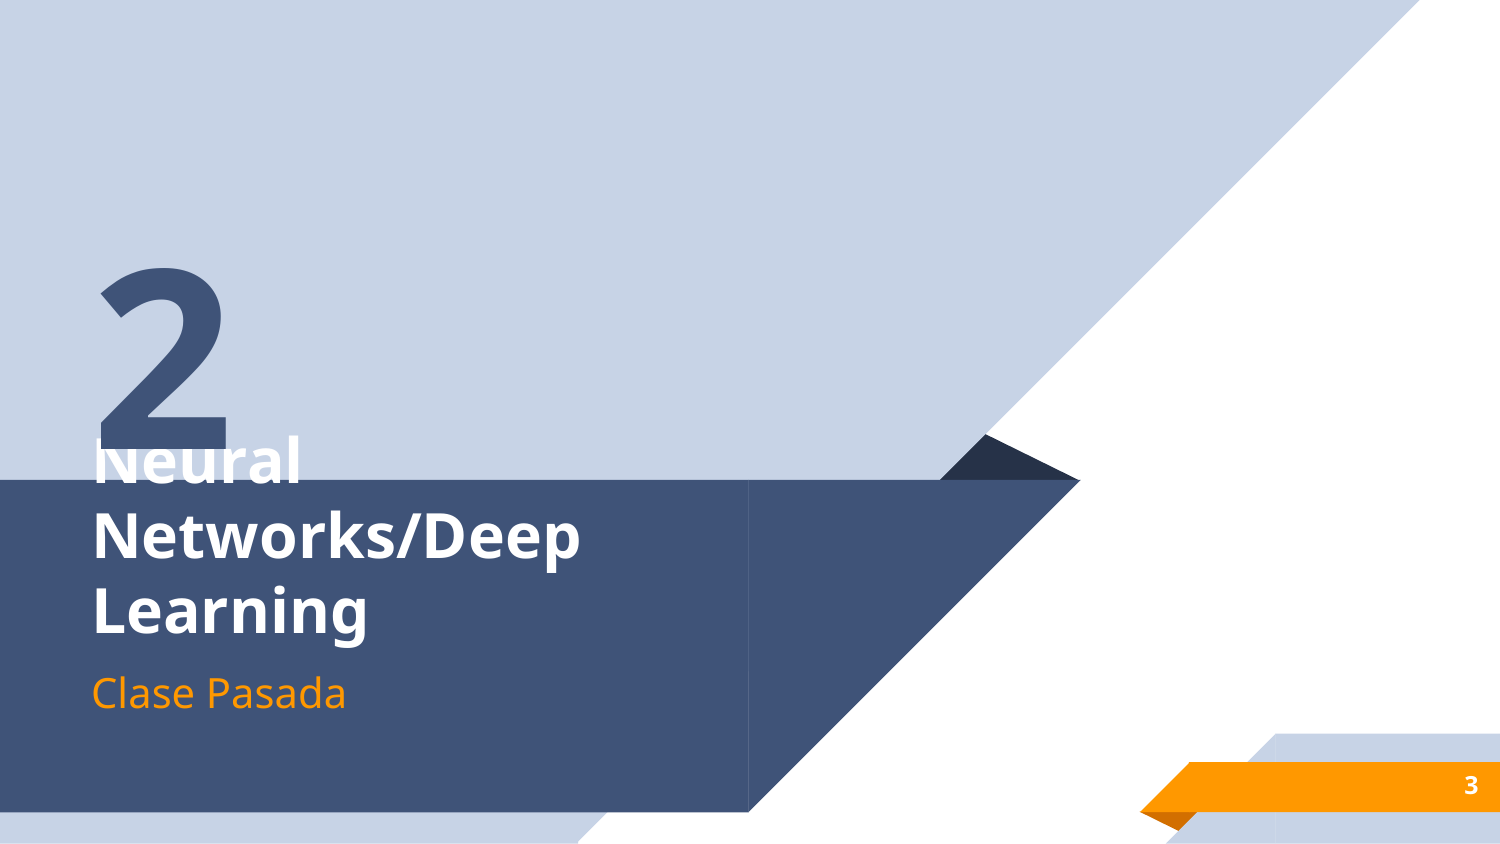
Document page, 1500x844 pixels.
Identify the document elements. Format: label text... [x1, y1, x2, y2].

slide_number 3 [1249, 760, 1494, 813]
subtitle Clase Pasada [76, 652, 748, 781]
title Neural Networks/Deep Learning [76, 470, 748, 652]
text_box 2 [76, 0, 434, 515]
